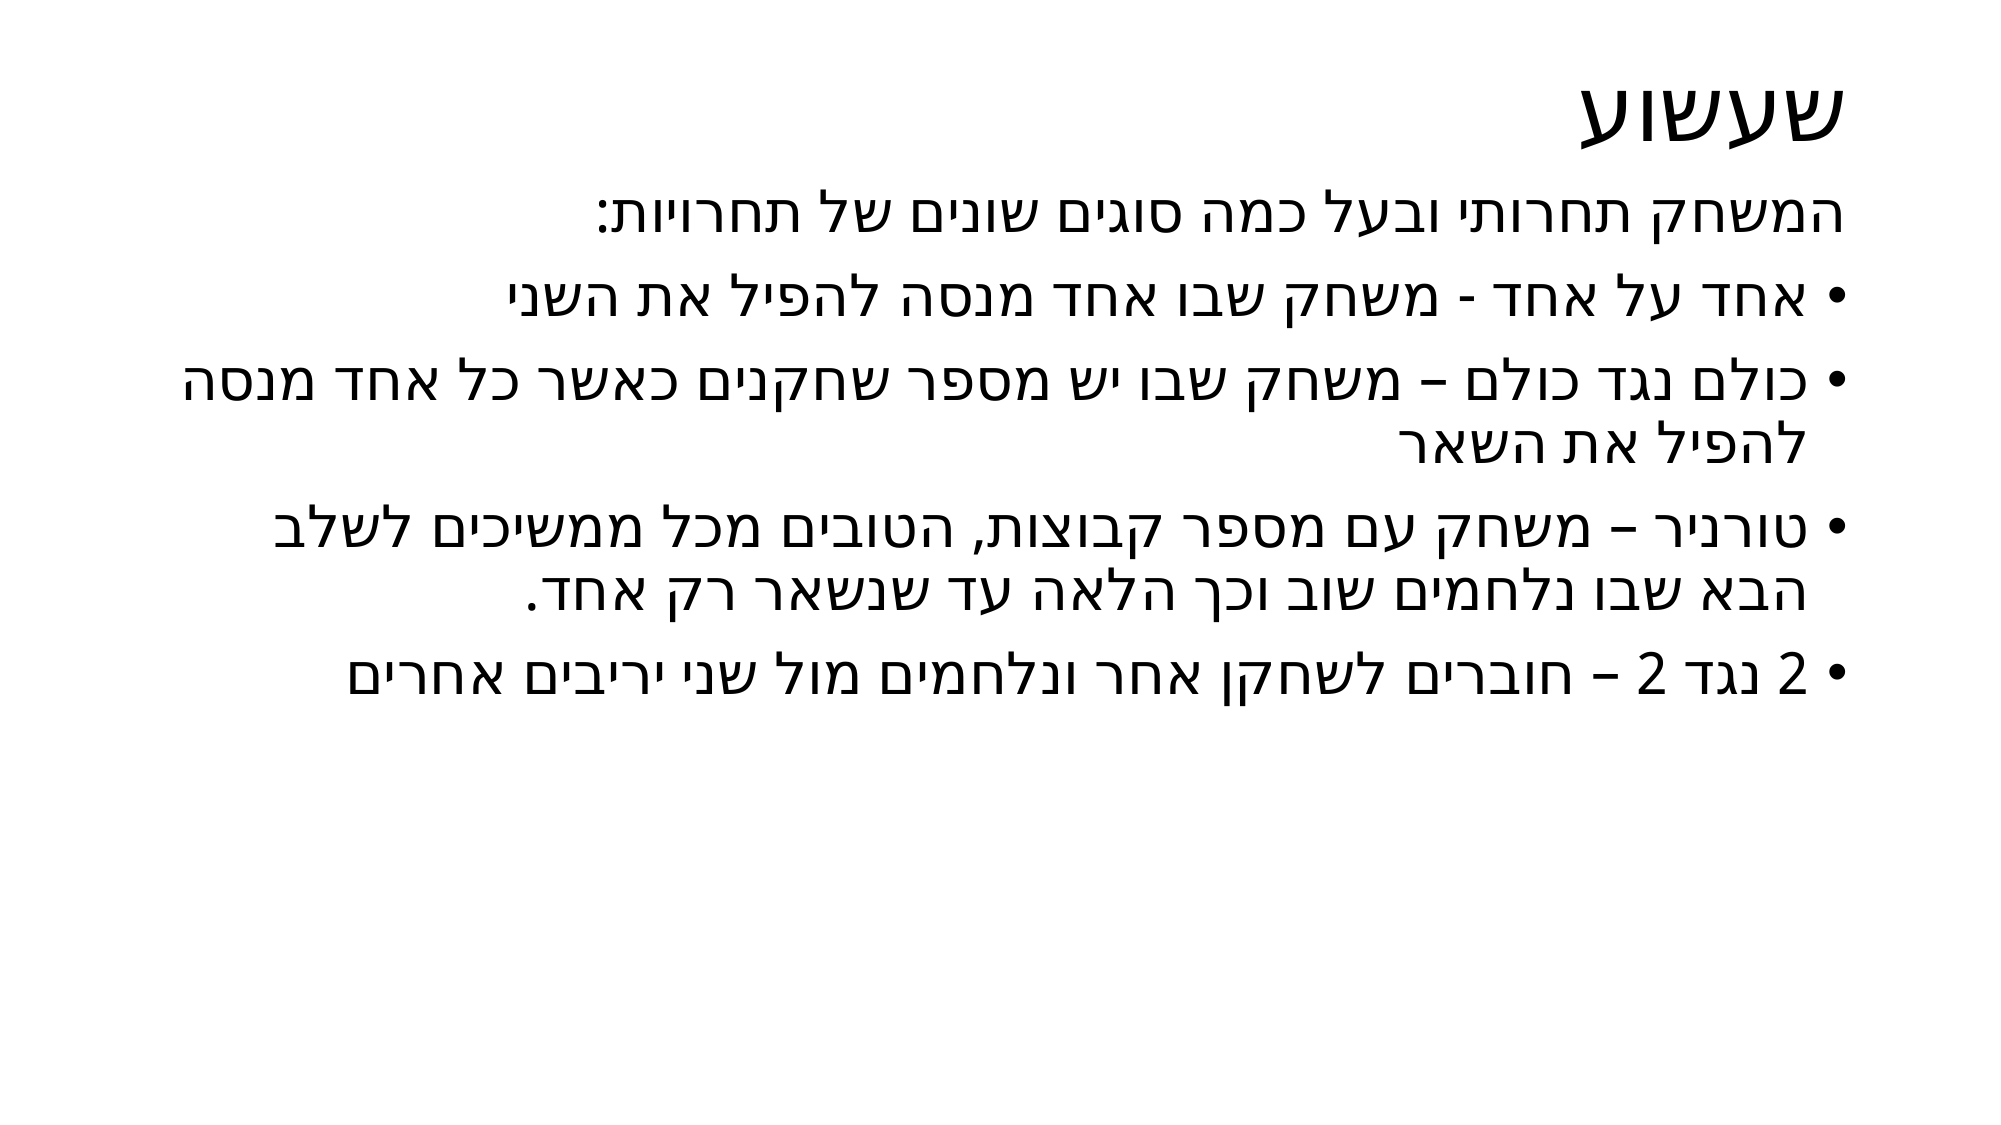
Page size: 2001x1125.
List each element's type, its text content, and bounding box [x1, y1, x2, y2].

title שעשוע [137, 3, 1863, 175]
list המשחק תחרותי ובעל כמה סוגים שונים של תחרויות: אחד על אחד - משחק שבו אחד מנסה להפיל את השני כולם נגד כולם – משחק שבו יש מספר שחקנים כאשר כל אחד מנסה להפיל את השאר טורניר – משחק עם מספר קבוצות, הטובים מכל ממשיכים לשלב הבא שבו נלחמים שוב וכך הלאה עד שנשאר רק אחד. 2 נגד 2 – חוברים לשחקן אחר ונלחמים מול שני יריבים אחרים [137, 175, 1863, 889]
